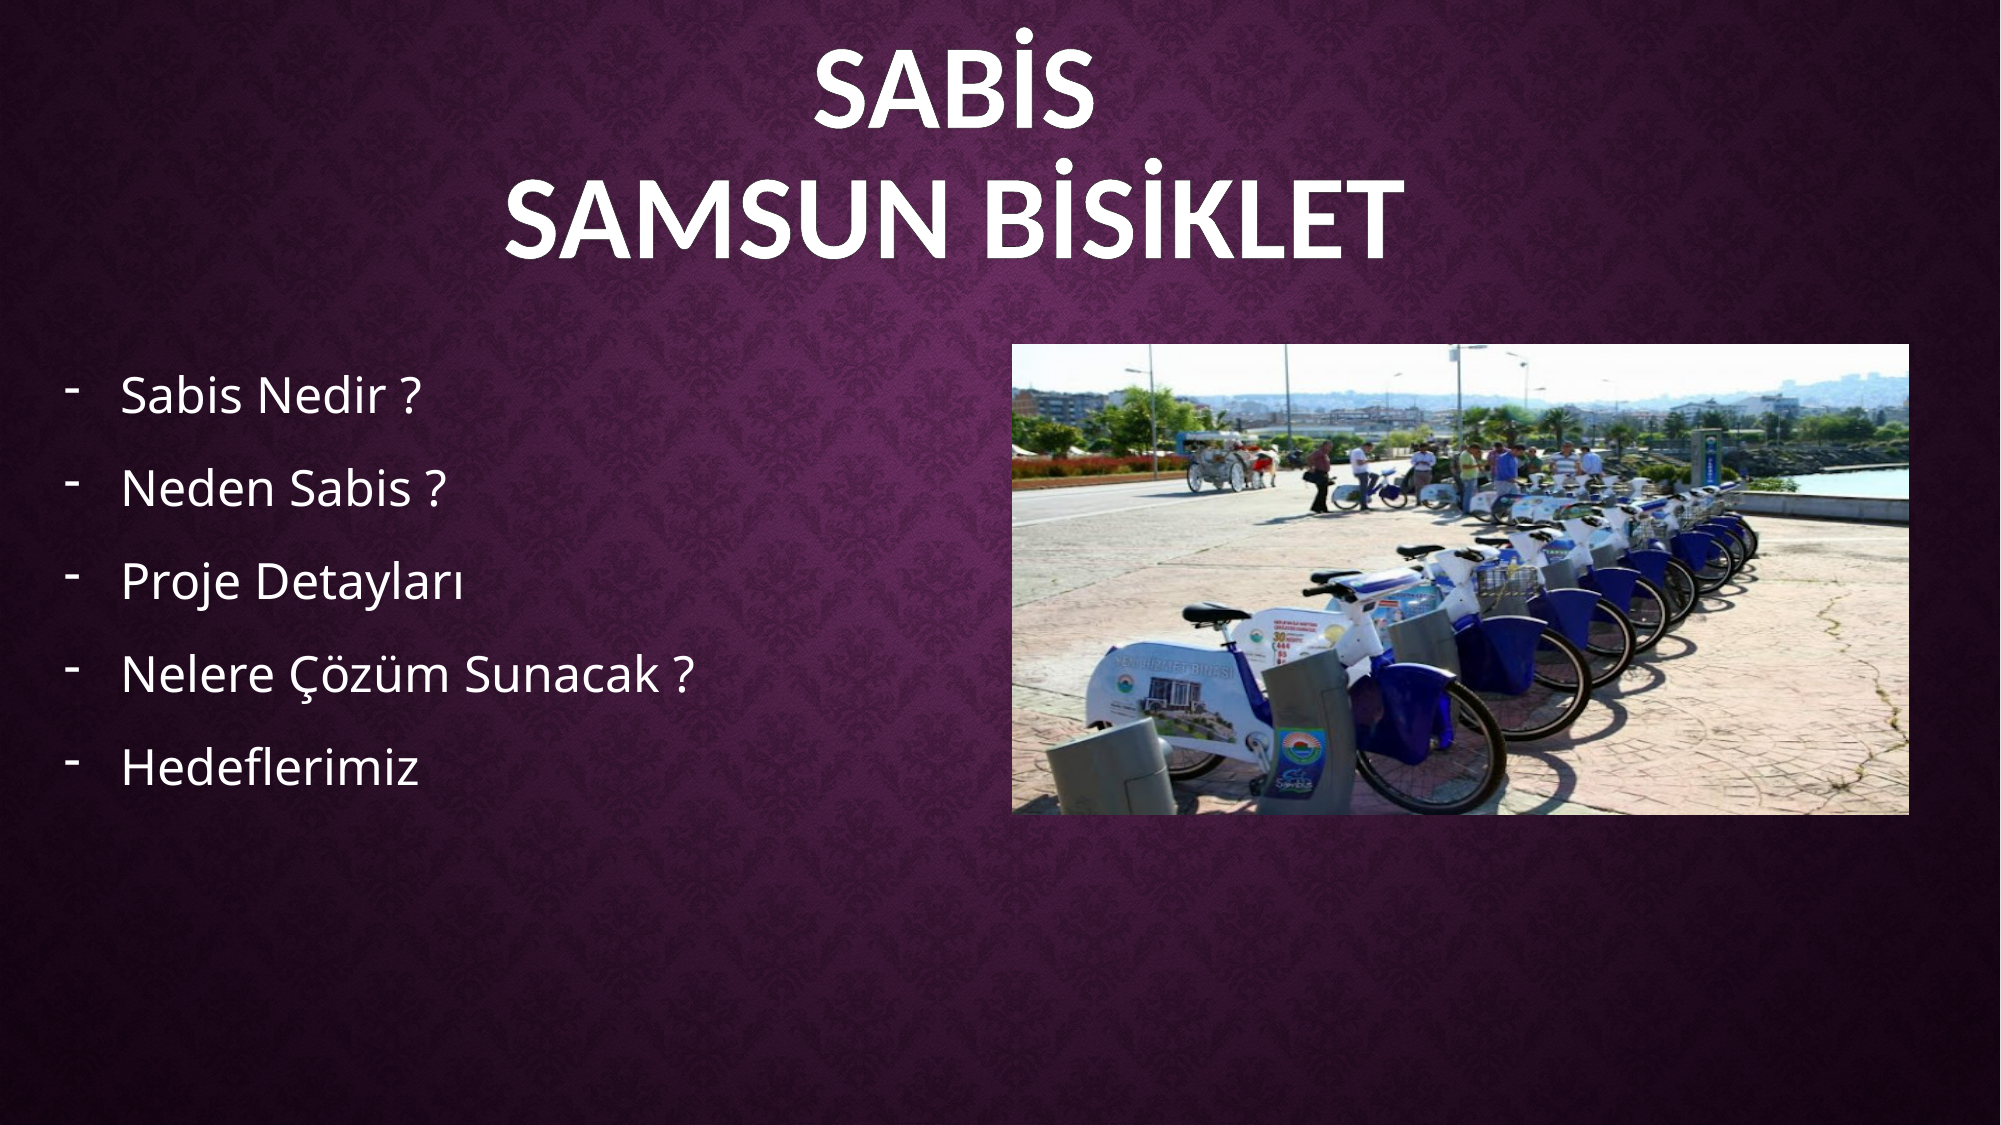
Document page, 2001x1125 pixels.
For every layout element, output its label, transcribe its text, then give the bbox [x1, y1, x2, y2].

picture [1011, 343, 1910, 815]
subtitle Sabis Nedir ? Neden Sabis ? Proje Detayları Nelere Çözüm Sunacak ? Hedeflerimiz [48, 344, 2000, 916]
title SABİS Samsun bisiklet [204, 13, 1705, 293]
